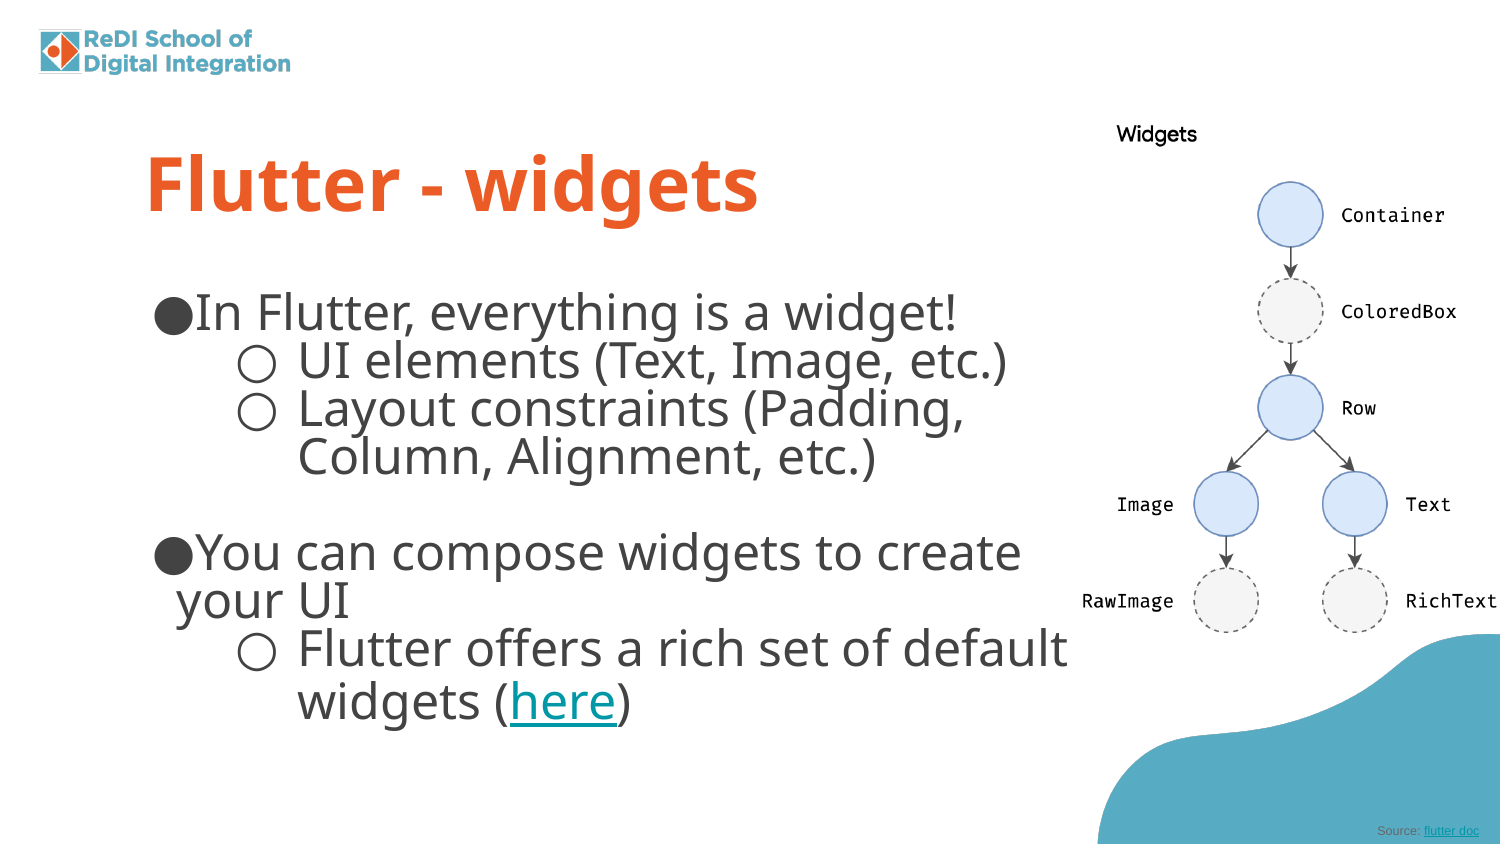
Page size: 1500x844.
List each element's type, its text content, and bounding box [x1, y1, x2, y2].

picture [38, 27, 291, 75]
picture [1079, 117, 1500, 633]
text_box In Flutter, everything is a widget! UI elements (Text, Image, etc.) Layout constraints (Padding, Column, Alignment, etc.) You can compose widgets to create your UI Flutter offers a rich set of default widgets (here) [142, 286, 1100, 779]
text_box Flutter - widgets [139, 148, 1074, 272]
text_box Source: flutter doc [1362, 807, 1500, 844]
picture [1097, 634, 1500, 844]
